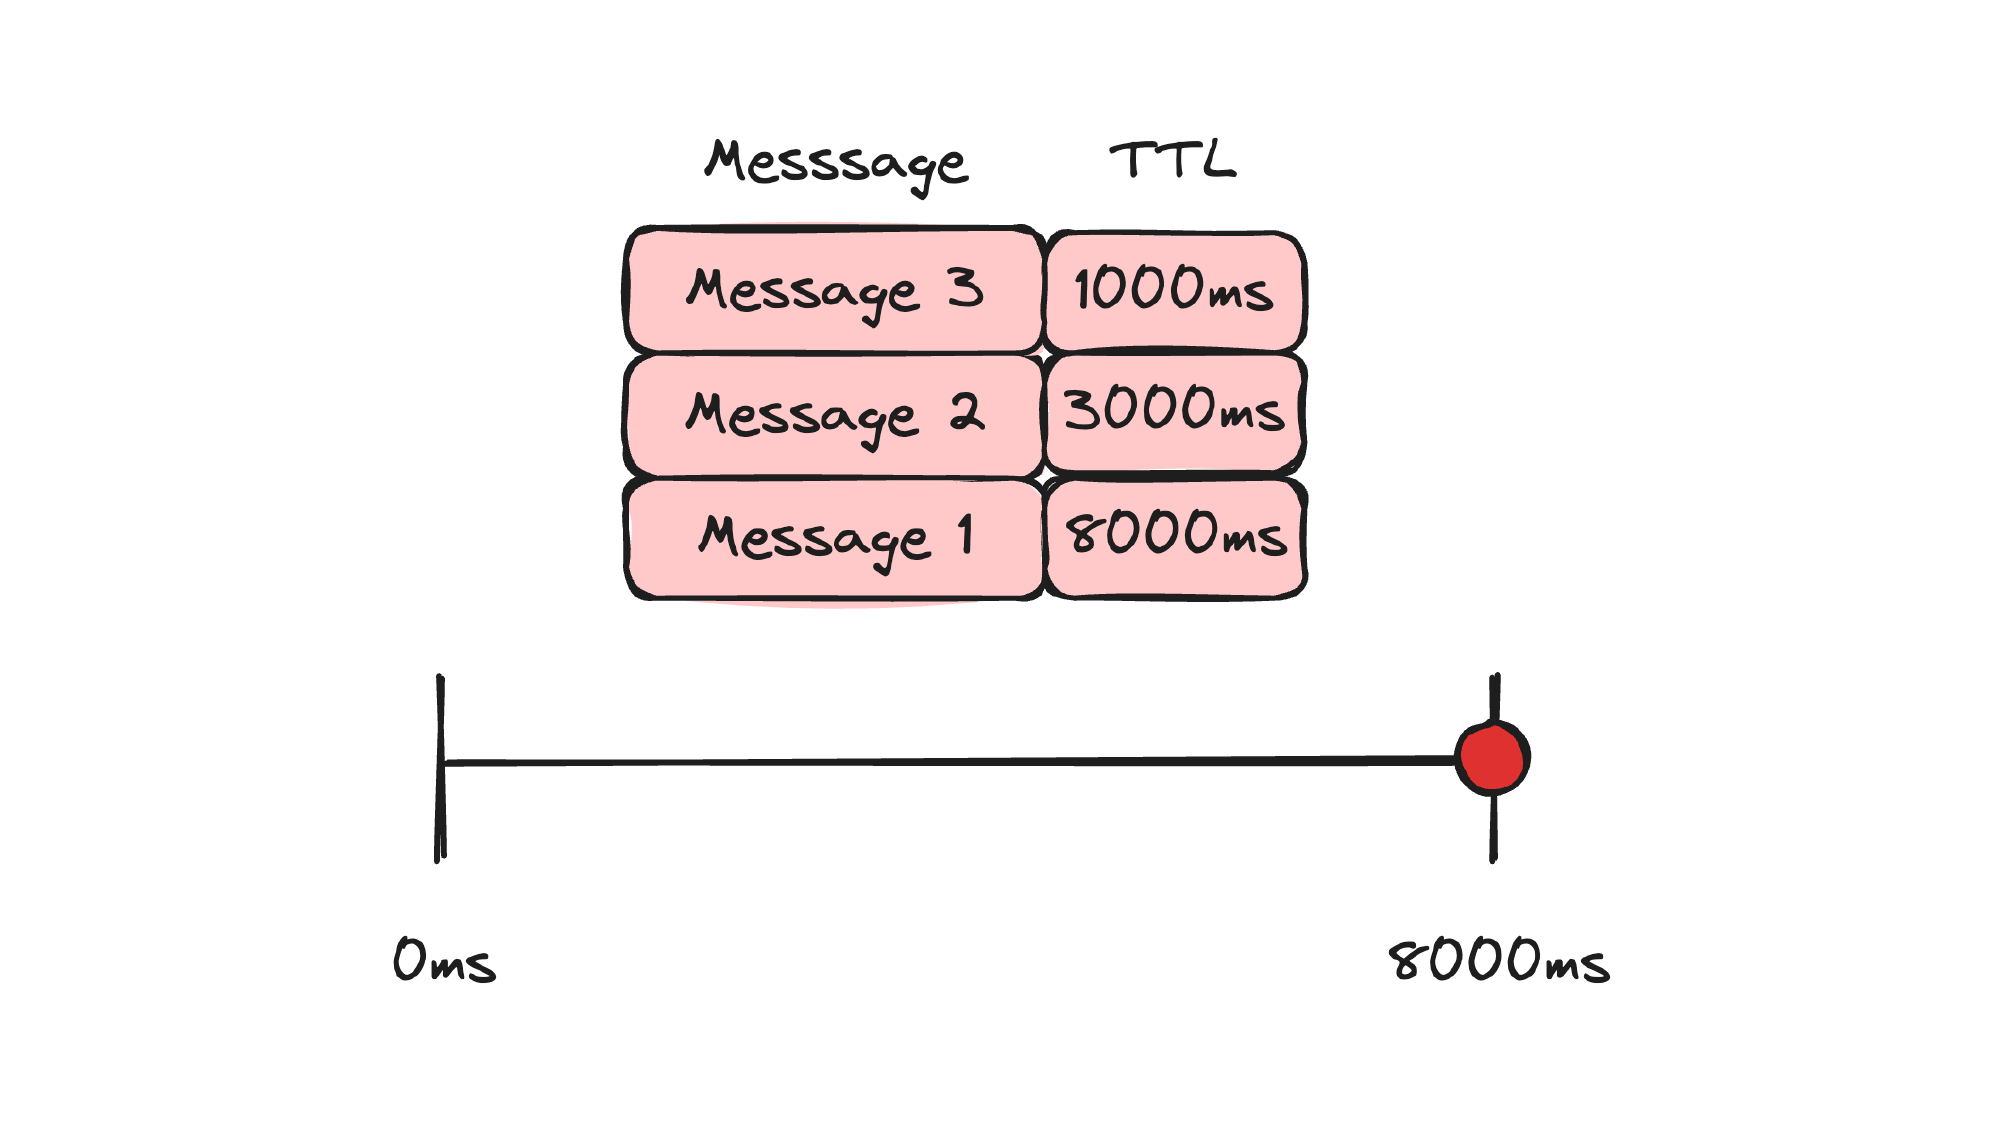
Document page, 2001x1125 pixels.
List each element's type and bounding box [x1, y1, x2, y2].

picture [361, 97, 1638, 1028]
